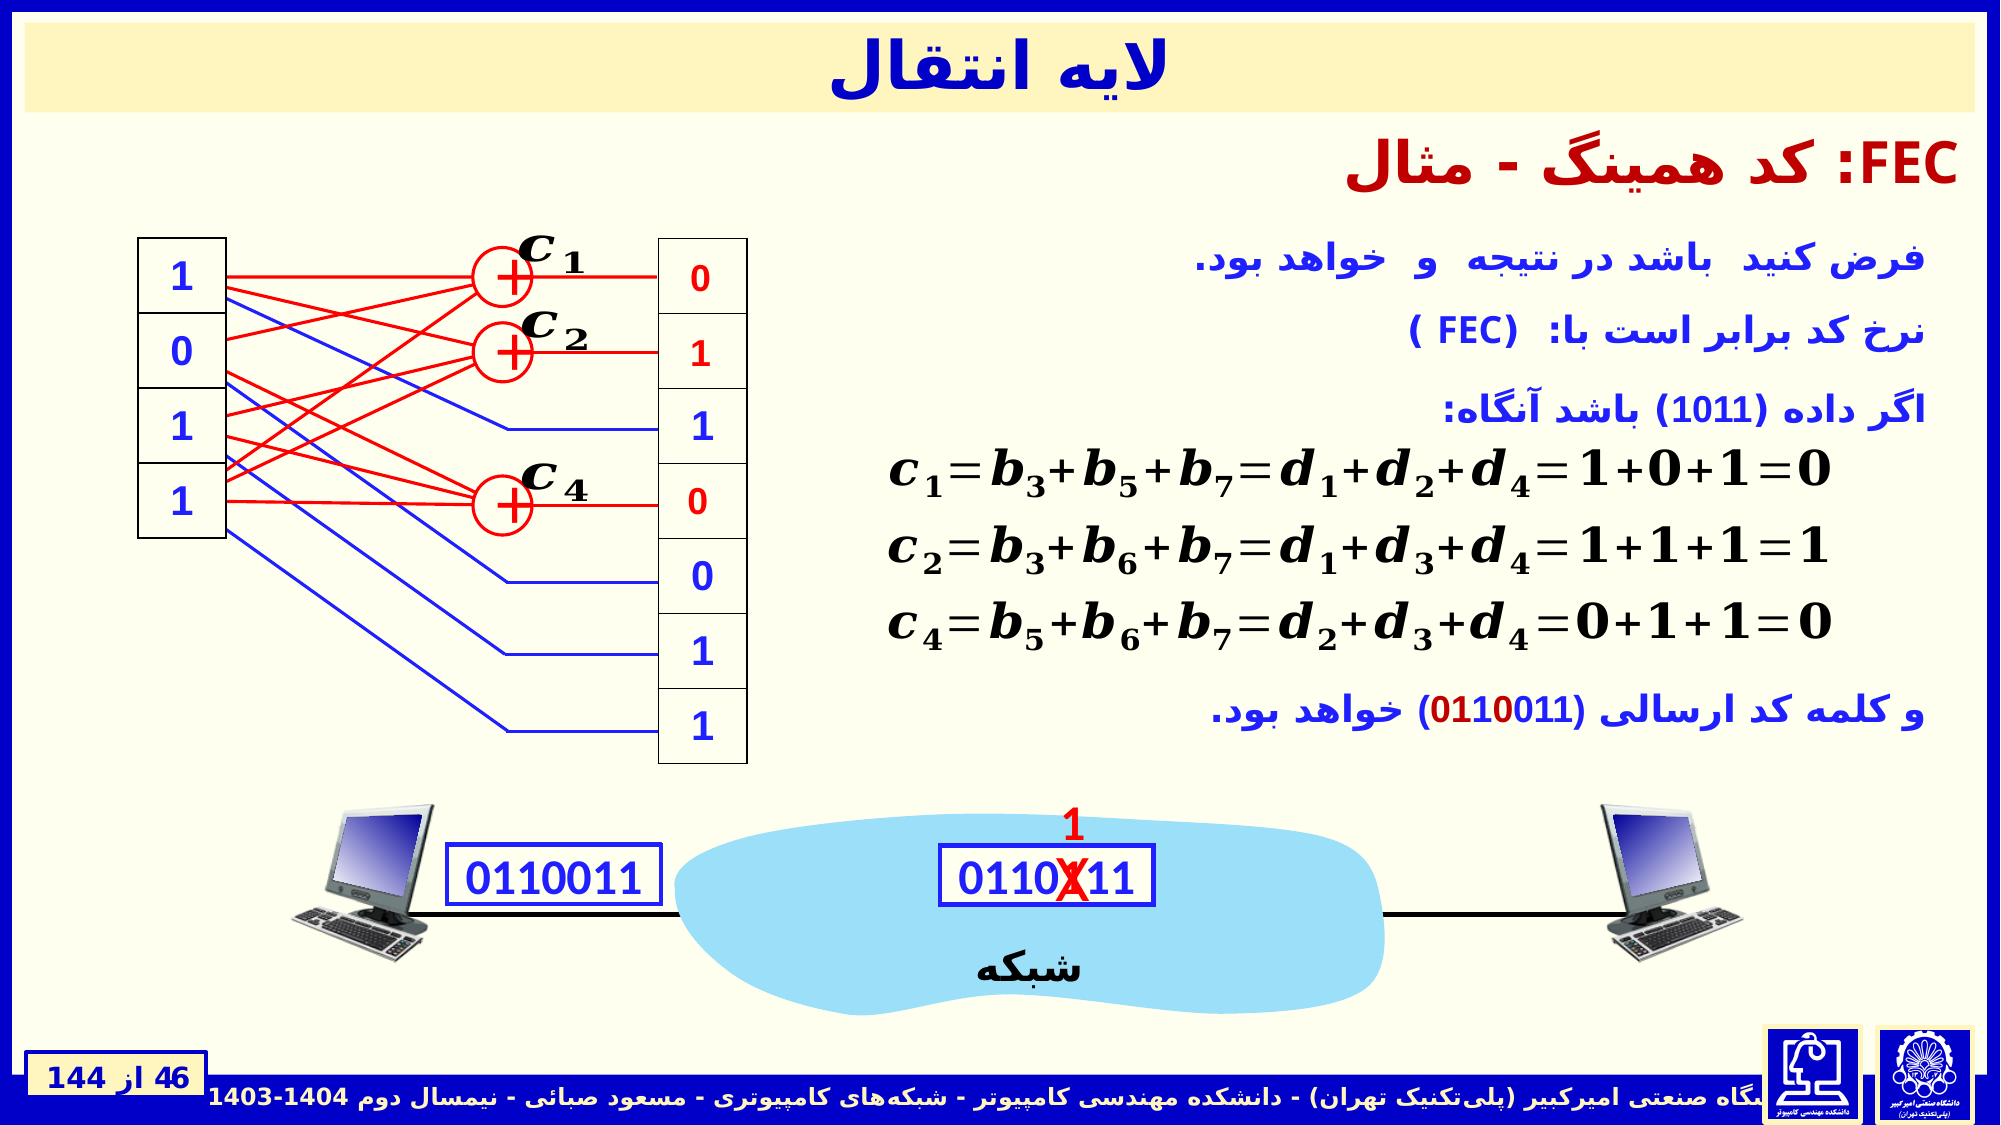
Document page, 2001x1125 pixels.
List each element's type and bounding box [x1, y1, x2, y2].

text_box [181, 349, 659, 536]
text_box [0, 0, 2000, 1125]
text_box [181, 276, 659, 349]
text_box [256, 797, 1779, 1016]
